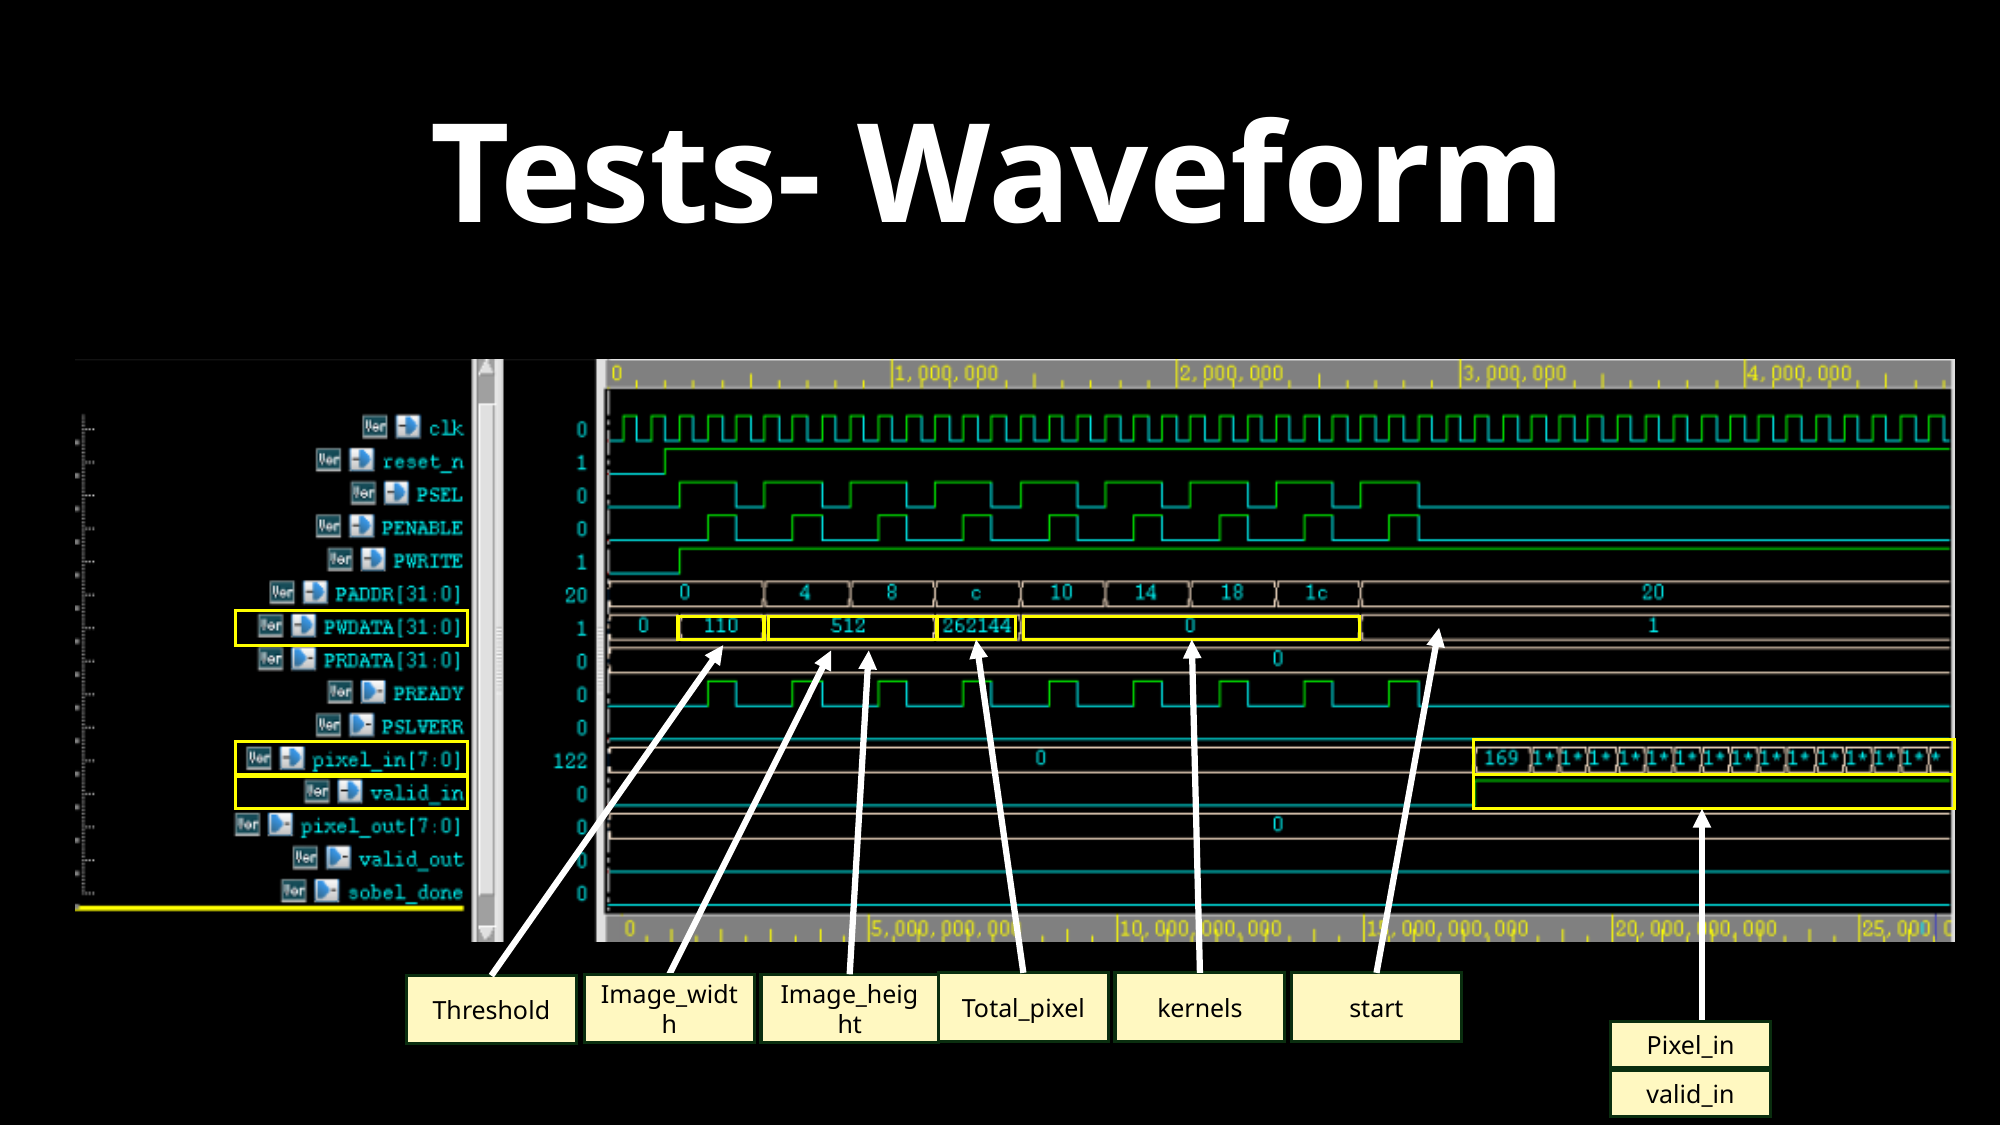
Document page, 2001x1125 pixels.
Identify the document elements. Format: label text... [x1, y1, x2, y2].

text_box Image_width [583, 975, 756, 1044]
text_box start [1290, 971, 1463, 1043]
text_box Total_pixel [937, 971, 1110, 1043]
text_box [849, 650, 870, 975]
picture [74, 358, 1956, 943]
text_box Pixel_in [1609, 1020, 1772, 1069]
text_box kernels [1113, 971, 1286, 1043]
text_box Tests- Waveform [251, 15, 1781, 260]
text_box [1191, 639, 1201, 974]
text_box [975, 639, 1024, 974]
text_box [1375, 627, 1440, 974]
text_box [724, 650, 832, 975]
text_box Image_height [759, 973, 940, 1044]
text_box valid_in [1609, 1069, 1772, 1118]
text_box Threshold [405, 974, 578, 1045]
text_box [490, 644, 724, 977]
